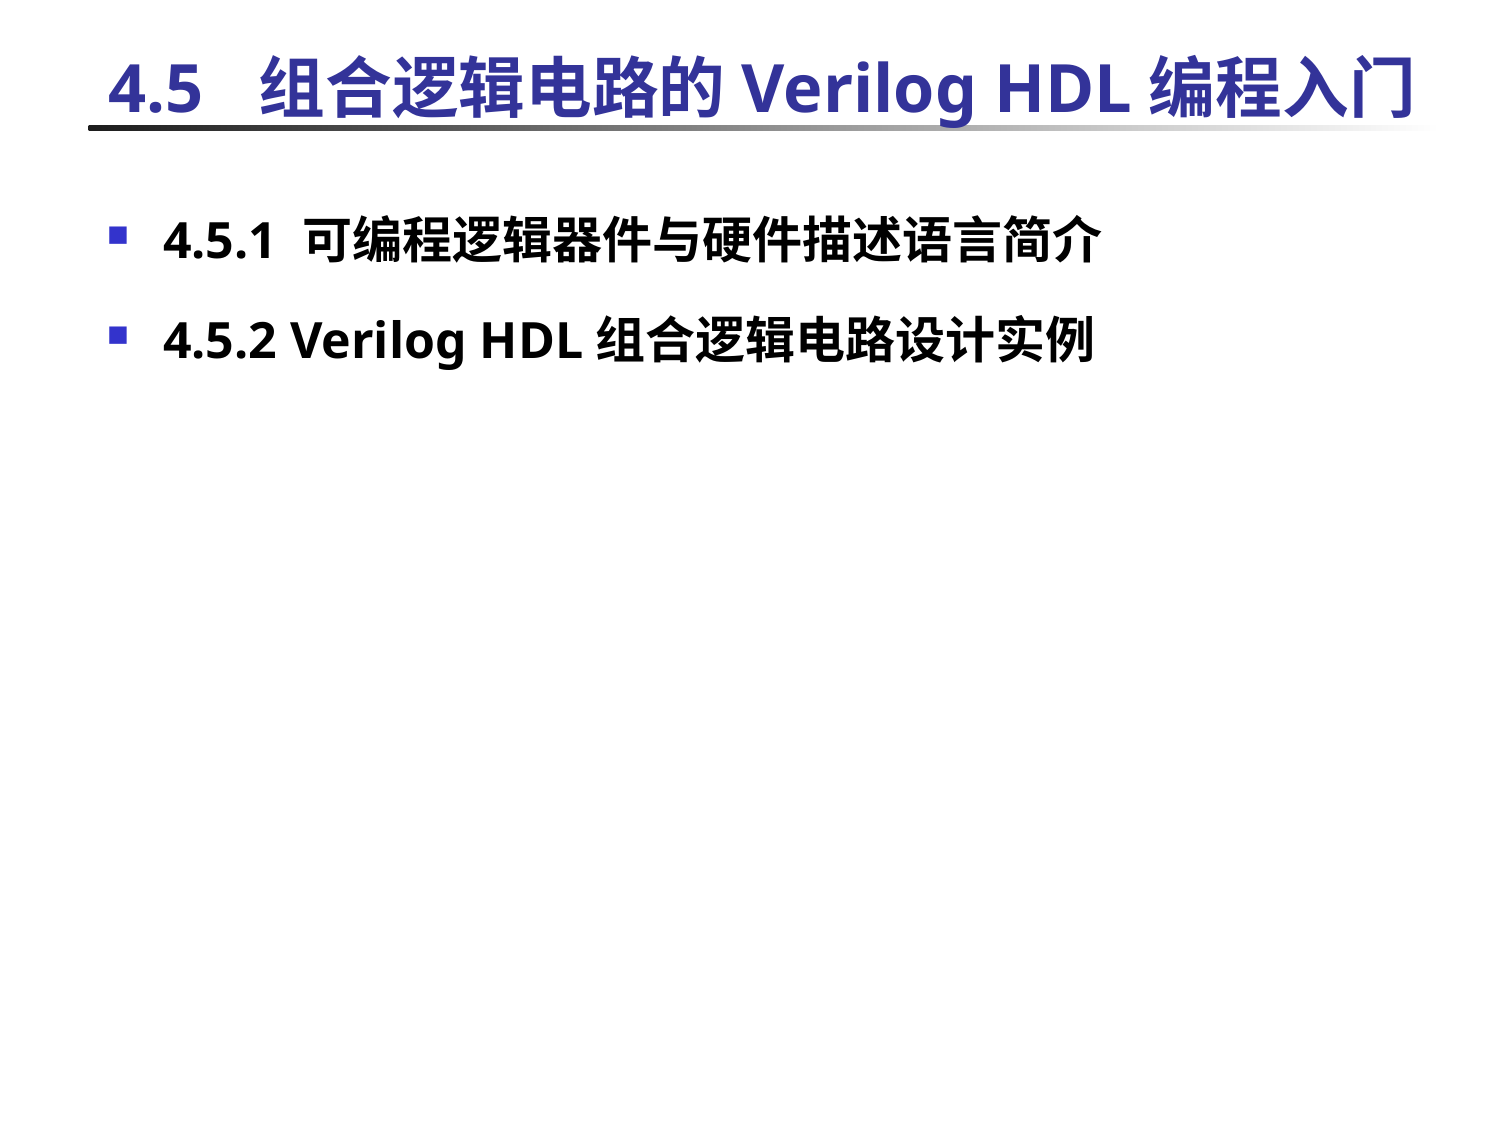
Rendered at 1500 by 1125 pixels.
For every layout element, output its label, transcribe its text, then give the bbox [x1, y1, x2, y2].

list 4.5.1 可编程逻辑器件与硬件描述语言简介 4.5.2 Verilog HDL组合逻辑电路设计实例 [91, 171, 1311, 323]
title 4.5 组合逻辑电路的Verilog HDL编程入门 [93, 0, 1462, 133]
